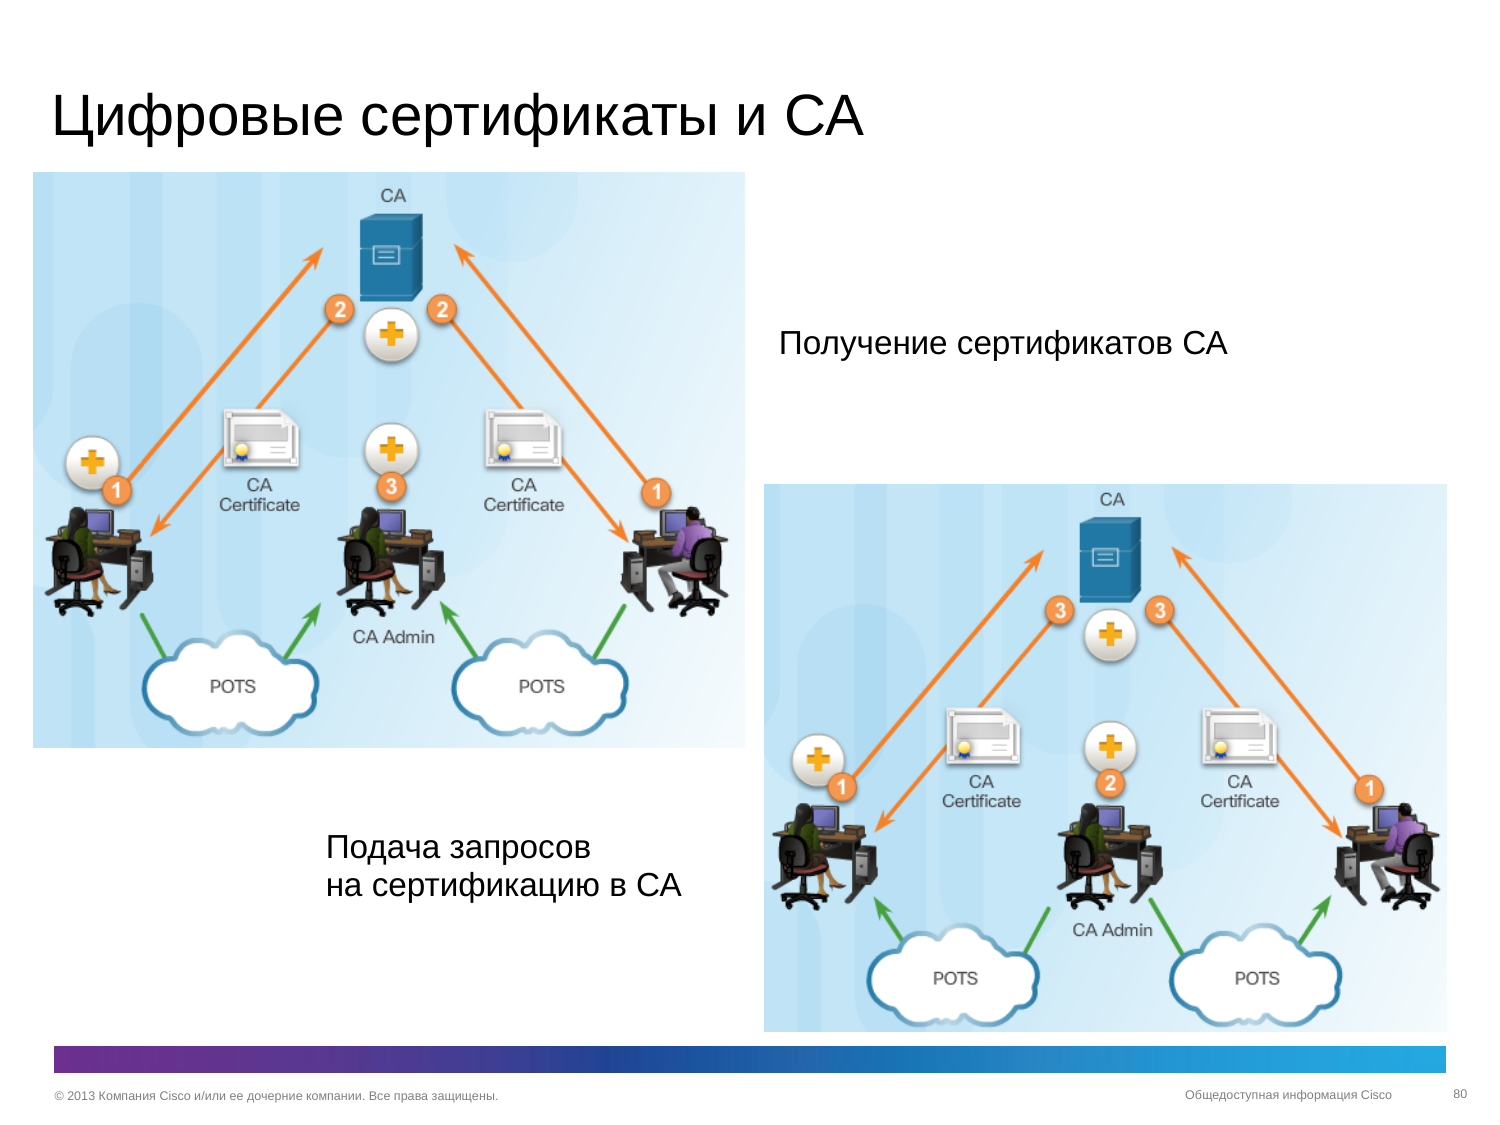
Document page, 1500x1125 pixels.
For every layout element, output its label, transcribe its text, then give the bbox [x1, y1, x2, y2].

picture [33, 172, 746, 749]
picture [764, 483, 1447, 1033]
text_box Получение сертификатов СА [764, 317, 1300, 389]
picture [54, 1046, 1446, 1073]
text_box Подача запросов на сертификацию в СА [311, 821, 704, 893]
title Цифровые сертификаты и СА [37, 17, 1489, 155]
